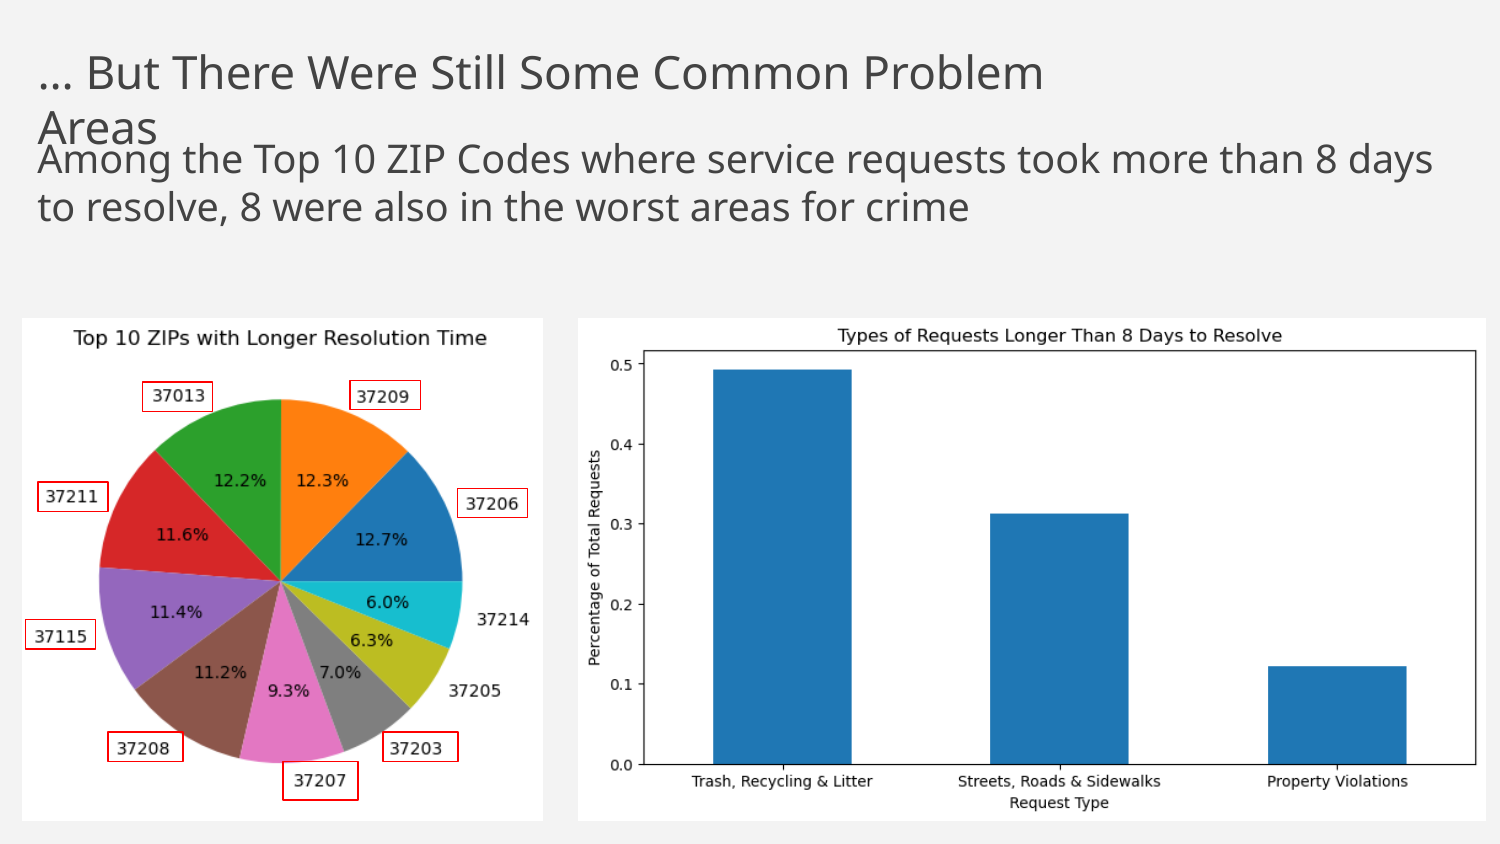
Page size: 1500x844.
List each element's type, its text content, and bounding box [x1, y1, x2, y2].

picture [22, 318, 543, 821]
title … But There Were Still Some Common Problem Areas [22, 20, 1134, 119]
picture [578, 318, 1486, 821]
text_box Among the Top 10 ZIP Codes where service requests took more than 8 days to resolve, 8 were also in the worst areas for crime [22, 119, 1485, 386]
